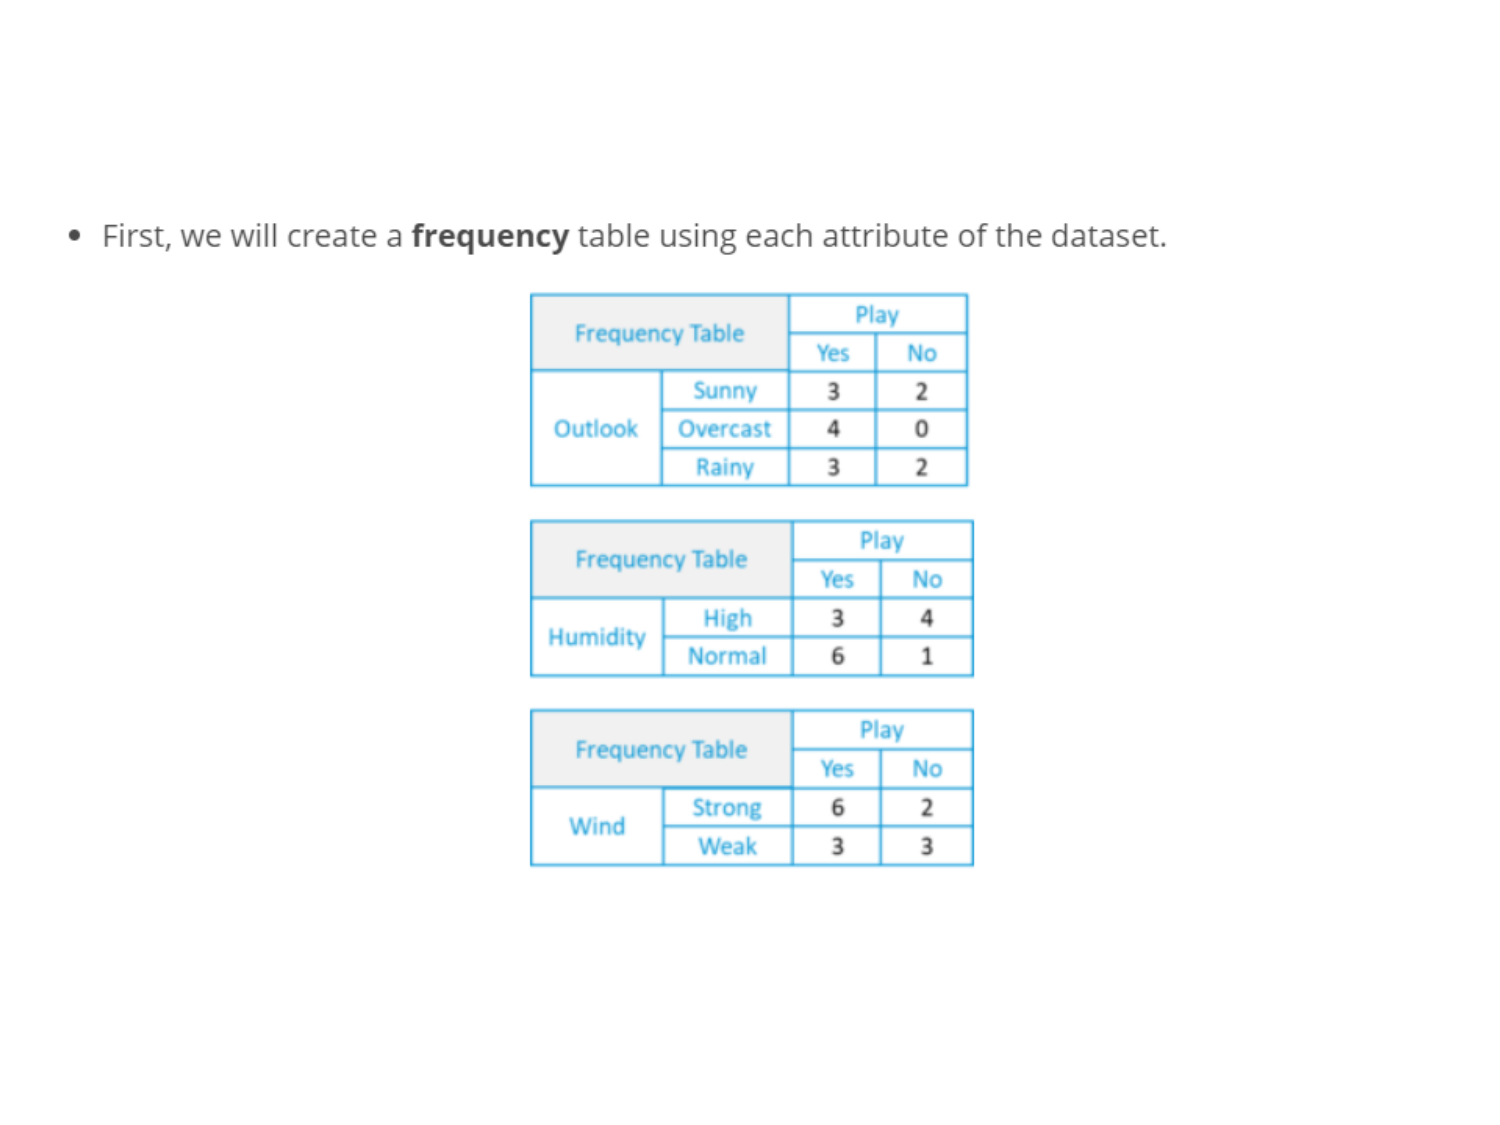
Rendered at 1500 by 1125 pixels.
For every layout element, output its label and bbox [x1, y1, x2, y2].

picture [37, 186, 1462, 939]
